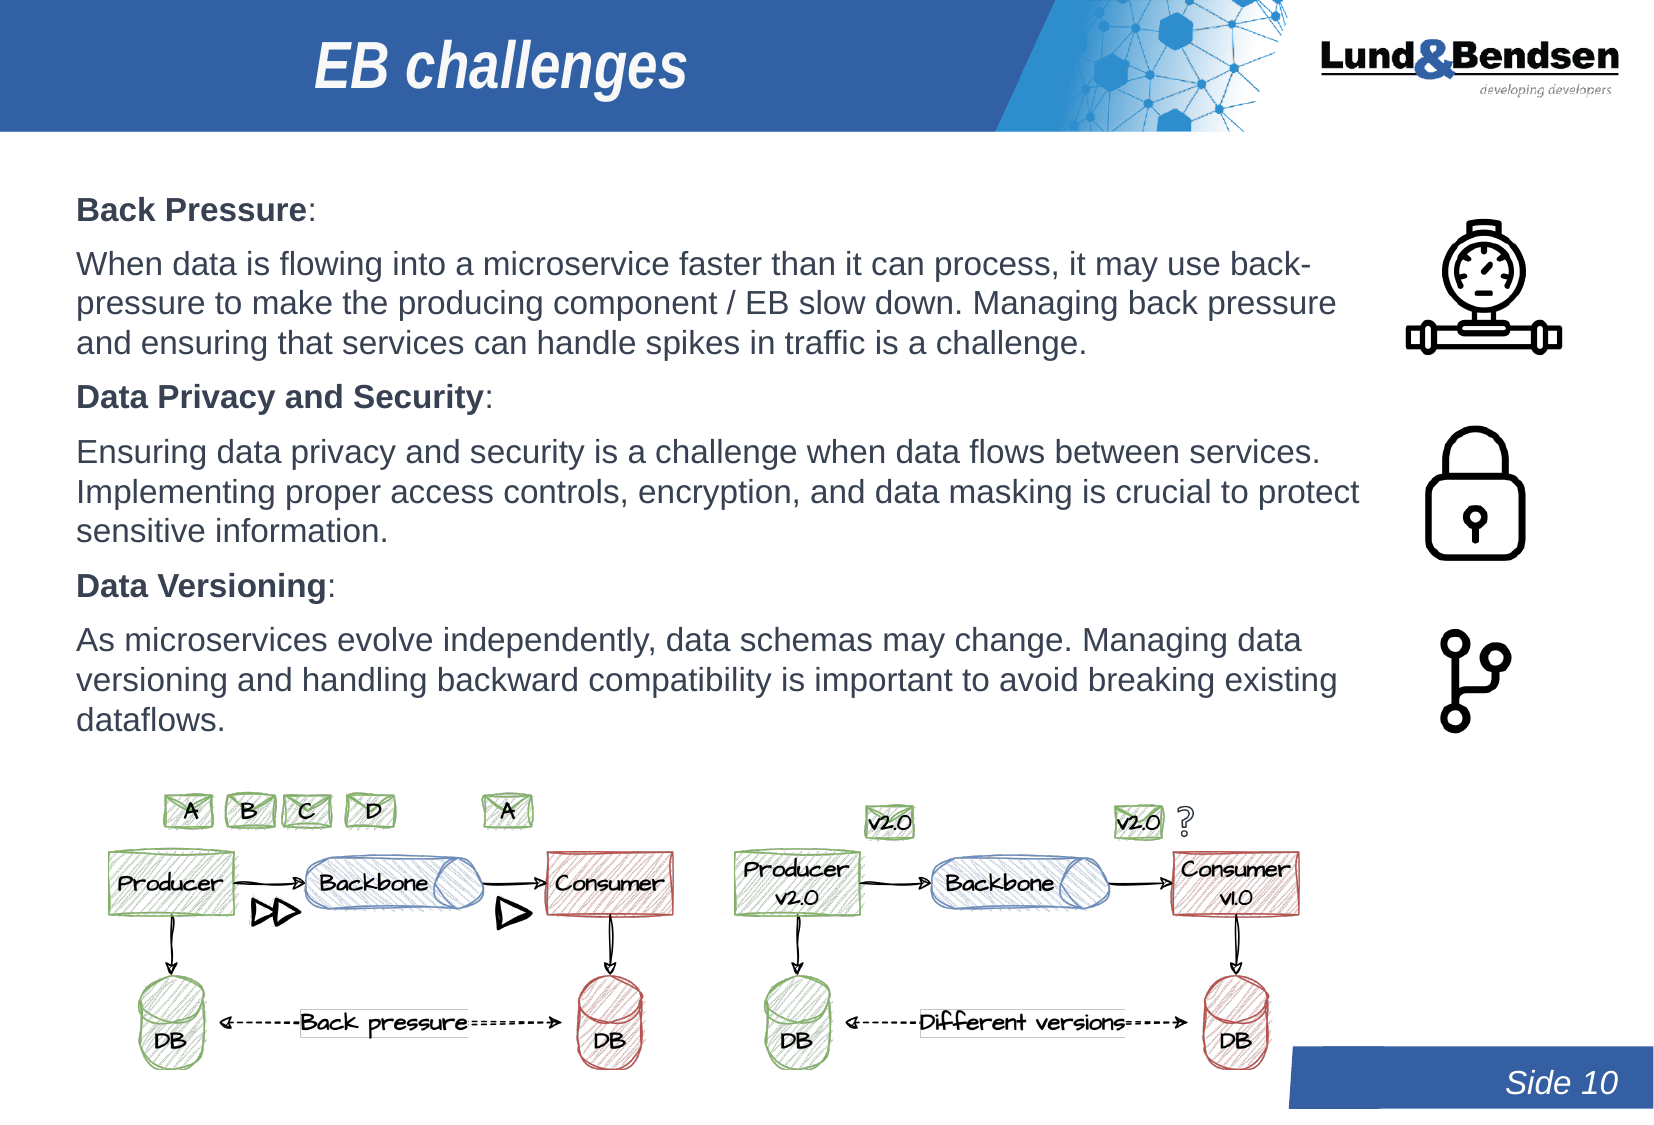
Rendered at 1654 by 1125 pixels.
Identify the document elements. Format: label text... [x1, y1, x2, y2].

picture [0, 0, 1650, 132]
picture [734, 797, 1300, 1070]
picture [1389, 192, 1578, 382]
picture [1389, 407, 1561, 579]
picture [108, 786, 674, 1070]
title EB challenges [0, 0, 1004, 126]
picture [1380, 586, 1570, 775]
list Back Pressure: When data is flowing into a microservice faster than it can process, it may use back-pressure to make the producing component / EB slow down. Managing back pressure and ensuring that services can handle spikes in traffic is a challenge. Data Privacy and Security: Ensuring data privacy and security is a challenge when data flows between services. Implementing proper access controls, encryption, and data masking is crucial to protect sensitive information. Data Versioning: As microservices evolve independently, data schemas may change. Managing data versioning and handling backward compatibility is important to avoid breaking existing dataflows. [59, 172, 1390, 1061]
